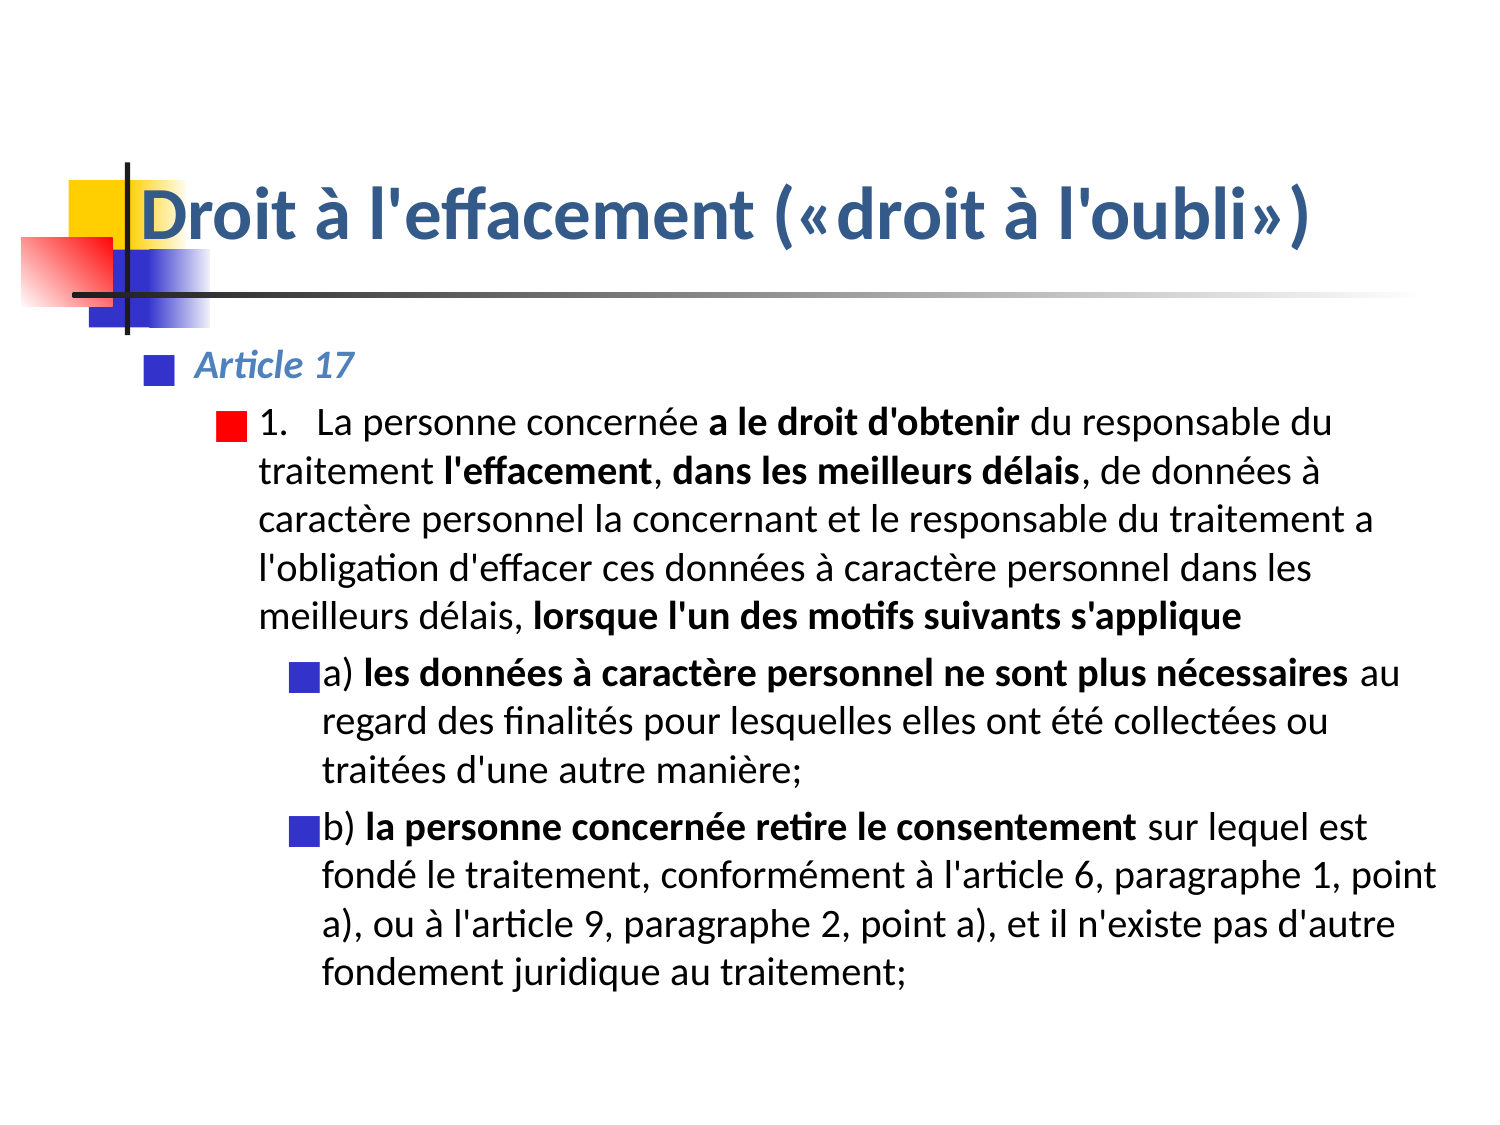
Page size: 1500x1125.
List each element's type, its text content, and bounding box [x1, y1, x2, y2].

list Article 17 1. La personne concernée a le droit d'obtenir du responsable du traitement l'effacement, dans les meilleurs délais, de données à caractère personnel la concernant et le responsable du traitement a l'obligation d'effacer ces données à caractère personnel dans les meilleurs délais, lorsque l'un des motifs suivants s'applique a) les données à caractère personnel ne sont plus nécessaires au regard des finalités pour lesquelles elles ont été collectées ou traitées d'une autre manière; b) la personne concernée retire le consentement sur lequel est fondé le traitement, conformément à l'article 6, paragraphe 1, point a), ou à l'article 9, paragraphe 2, point a), et il n'existe pas d'autre fondement juridique au traitement; [125, 331, 1469, 1006]
title Droit à l'effacement («droit à l'oubli») [125, 75, 1443, 263]
